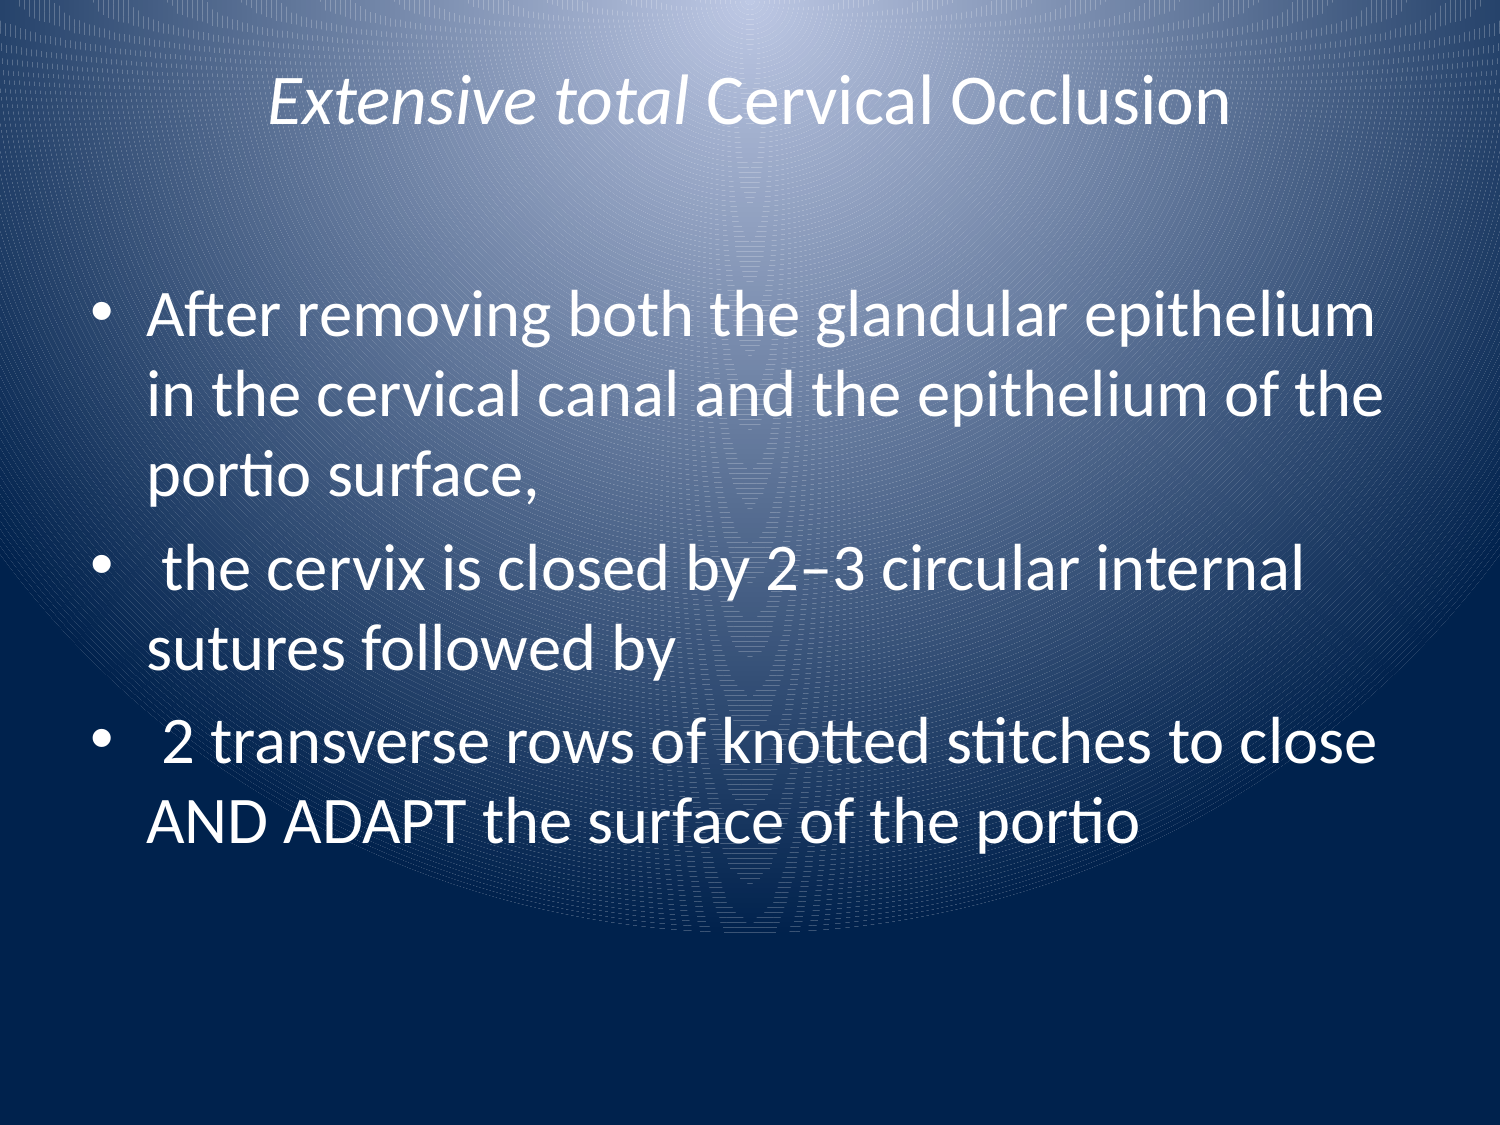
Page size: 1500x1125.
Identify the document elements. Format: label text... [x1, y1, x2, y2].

title Extensive total Cervical Occlusion [75, 45, 1425, 233]
list After removing both the glandular epithelium in the cervical canal and the epithelium of the portio surface, the cervix is closed by 2–3 circular internal sutures followed by 2 transverse rows of knotted stitches to close AND ADAPT the surface of the portio [75, 262, 1425, 1005]
